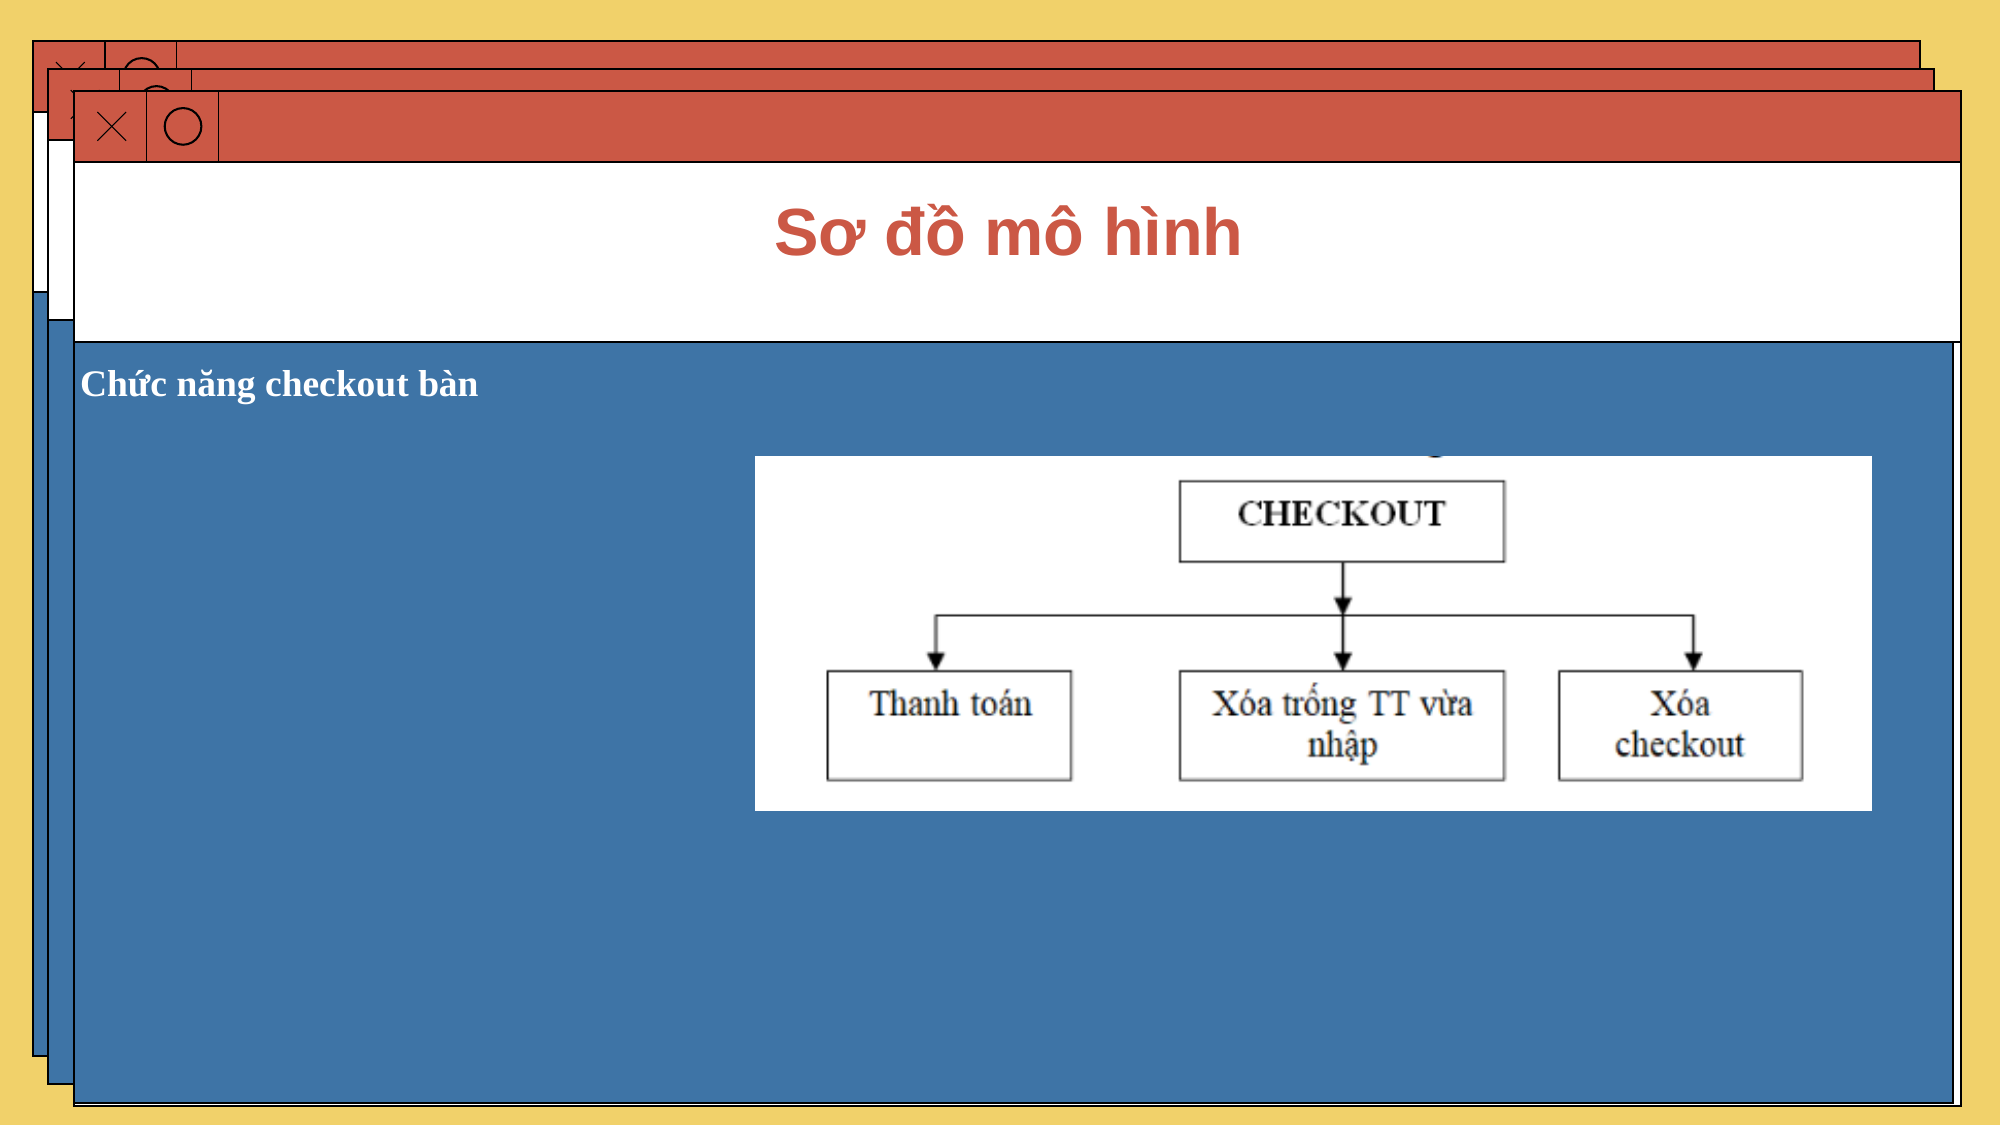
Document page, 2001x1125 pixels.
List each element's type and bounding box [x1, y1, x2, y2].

picture [755, 456, 1872, 811]
text_box [0, 0, 2000, 1125]
text_box [32, 40, 1920, 1057]
text_box [47, 68, 1935, 1085]
text_box [74, 90, 1961, 1107]
